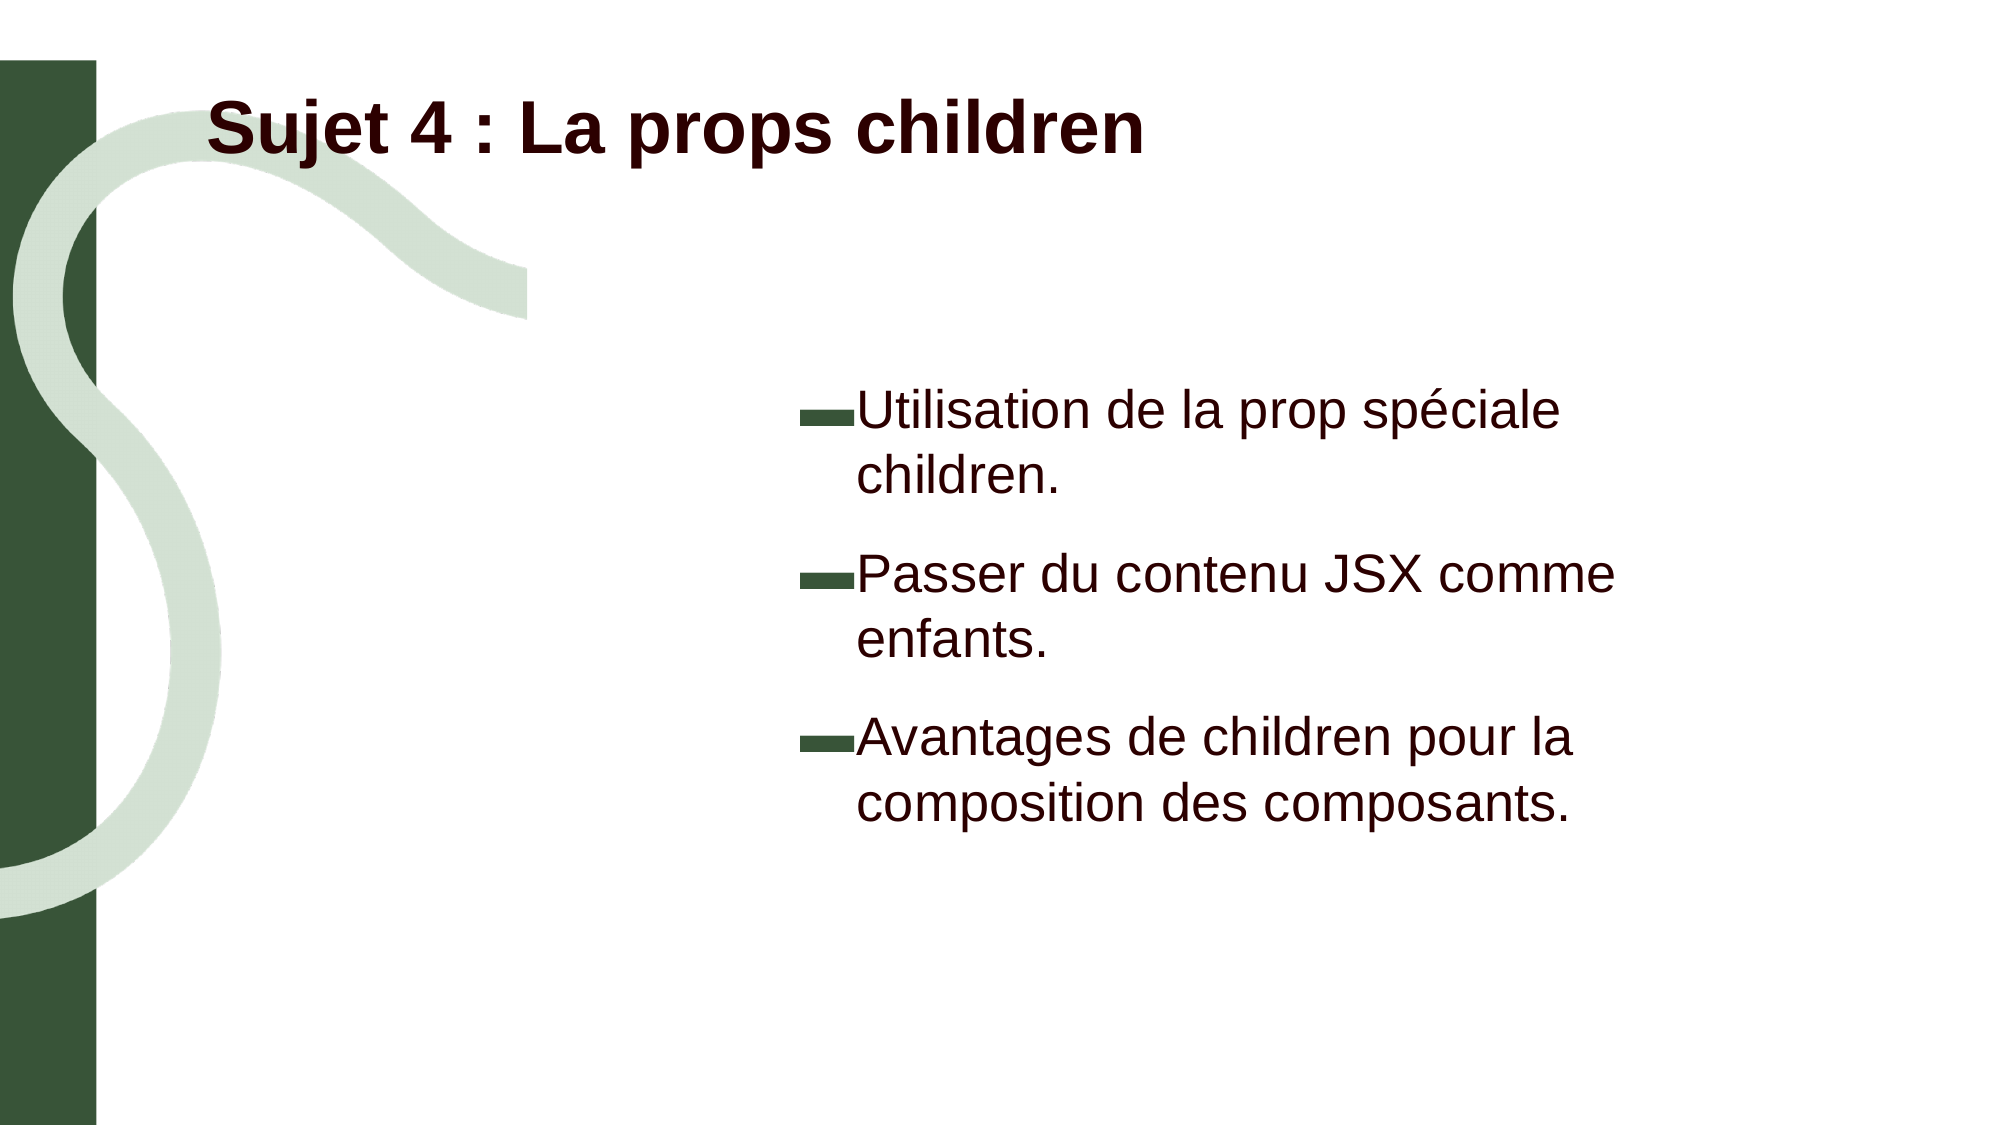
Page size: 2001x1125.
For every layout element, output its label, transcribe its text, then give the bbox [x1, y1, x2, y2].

picture [0, 9, 528, 920]
list Utilisation de la prop spéciale children. Passer du contenu JSX comme enfants. Avantages de children pour la composition des composants. [785, 367, 1757, 1064]
title Sujet 4 : La props children [206, 60, 1794, 284]
